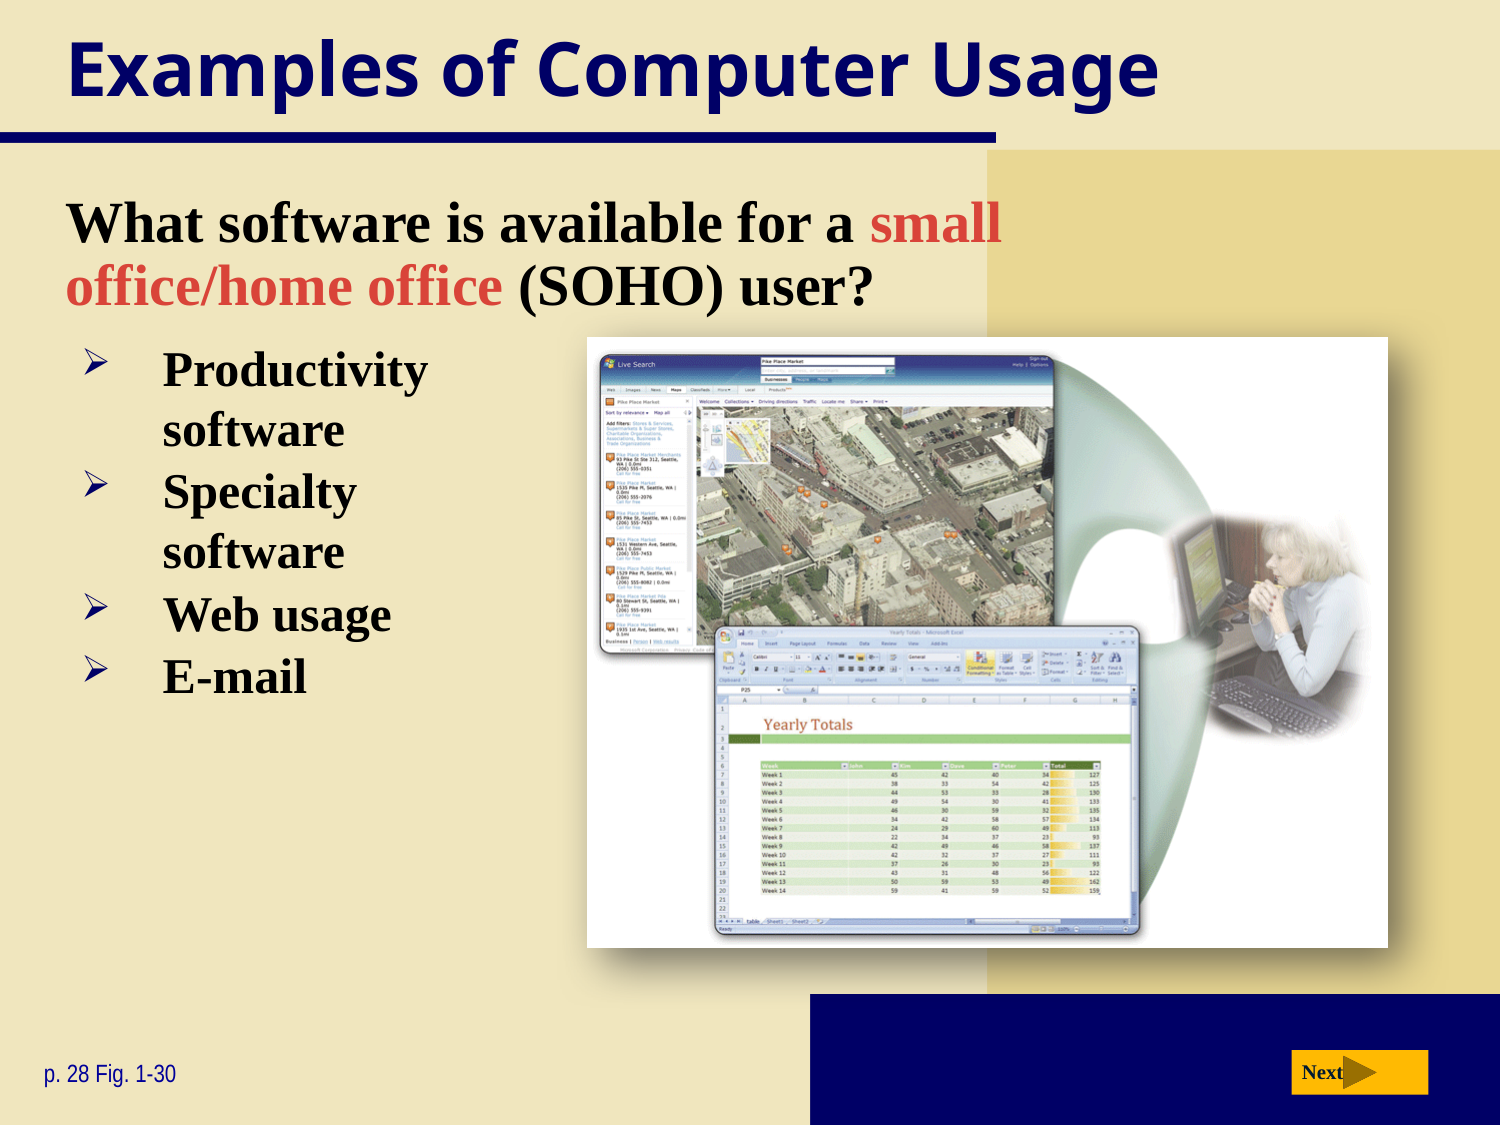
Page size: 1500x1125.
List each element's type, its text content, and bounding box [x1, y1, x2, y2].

text_box p. 28 Fig. 1-30 [29, 1050, 284, 1095]
list What software is available for a small office/home office (SOHO) user? [49, 184, 1163, 332]
picture [587, 337, 1388, 948]
text_box Productivity software Specialty software Web usage E-mail [47, 329, 548, 925]
title Examples of Computer Usage [49, 0, 1459, 133]
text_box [1286, 1049, 1429, 1095]
